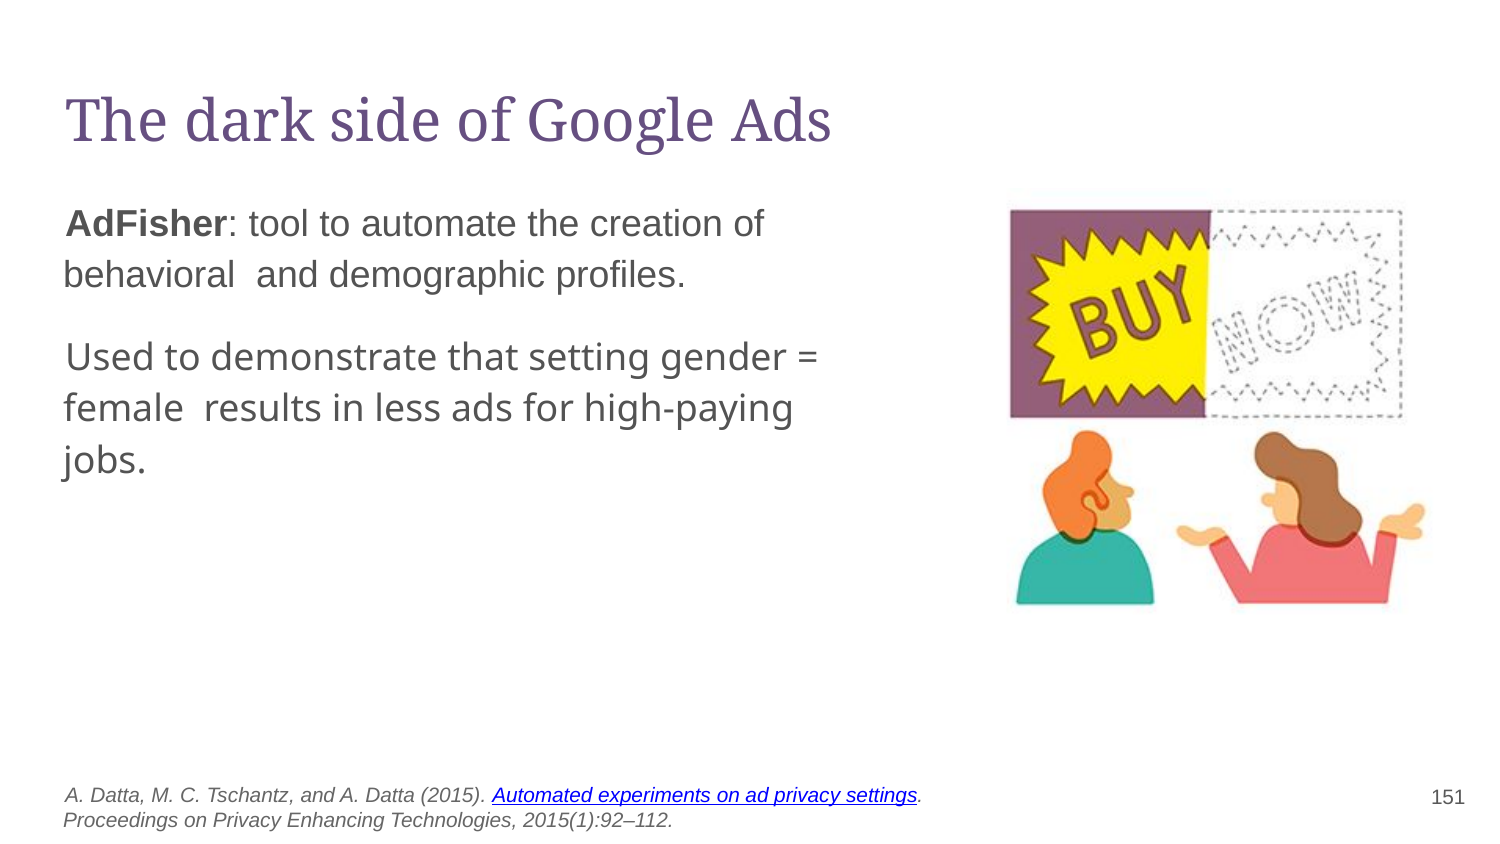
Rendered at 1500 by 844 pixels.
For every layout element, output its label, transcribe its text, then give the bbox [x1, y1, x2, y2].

text_box A. Datta, M. C. Tschantz, and A. Datta (2015). Automated experiments on ad privacy settings. Proceedings on Privacy Enhancing Technologies, 2015(1):92–112. [63, 782, 932, 828]
list AdFisher: tool to automate the creation of behavioral and demographic profiles. Used to demonstrate that setting gender = female results in less ads for high-paying jobs. [63, 192, 902, 437]
text_box [1006, 188, 1434, 615]
slide_number ‹#› [1426, 783, 1468, 806]
title The dark side of Google Ads [63, 82, 1437, 163]
